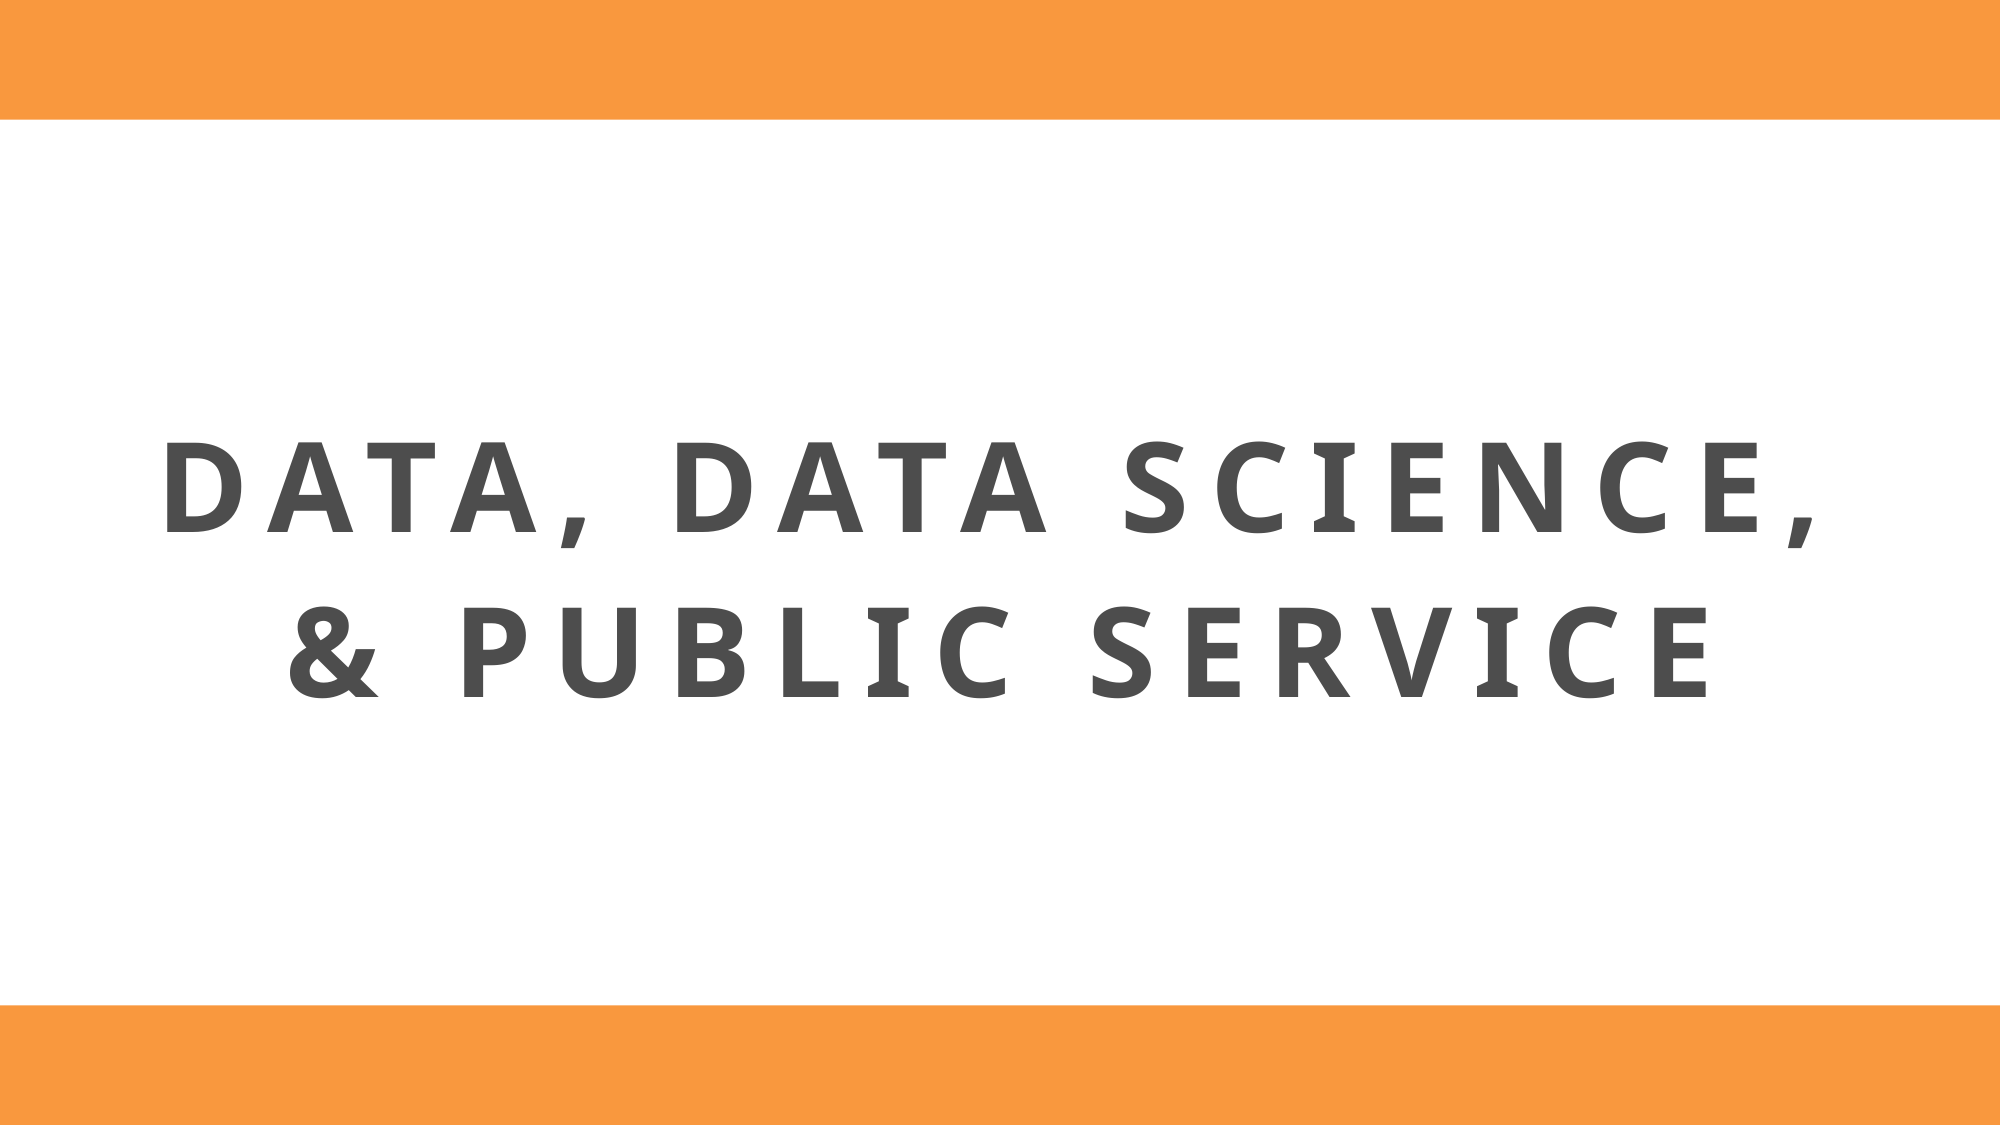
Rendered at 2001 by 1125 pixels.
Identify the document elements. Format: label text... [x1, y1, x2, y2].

title DATA, DATA SCIENCE, & PUBLIC SERVICE [0, 346, 2000, 731]
text_box [0, 1004, 2000, 1125]
text_box [0, 0, 2000, 121]
